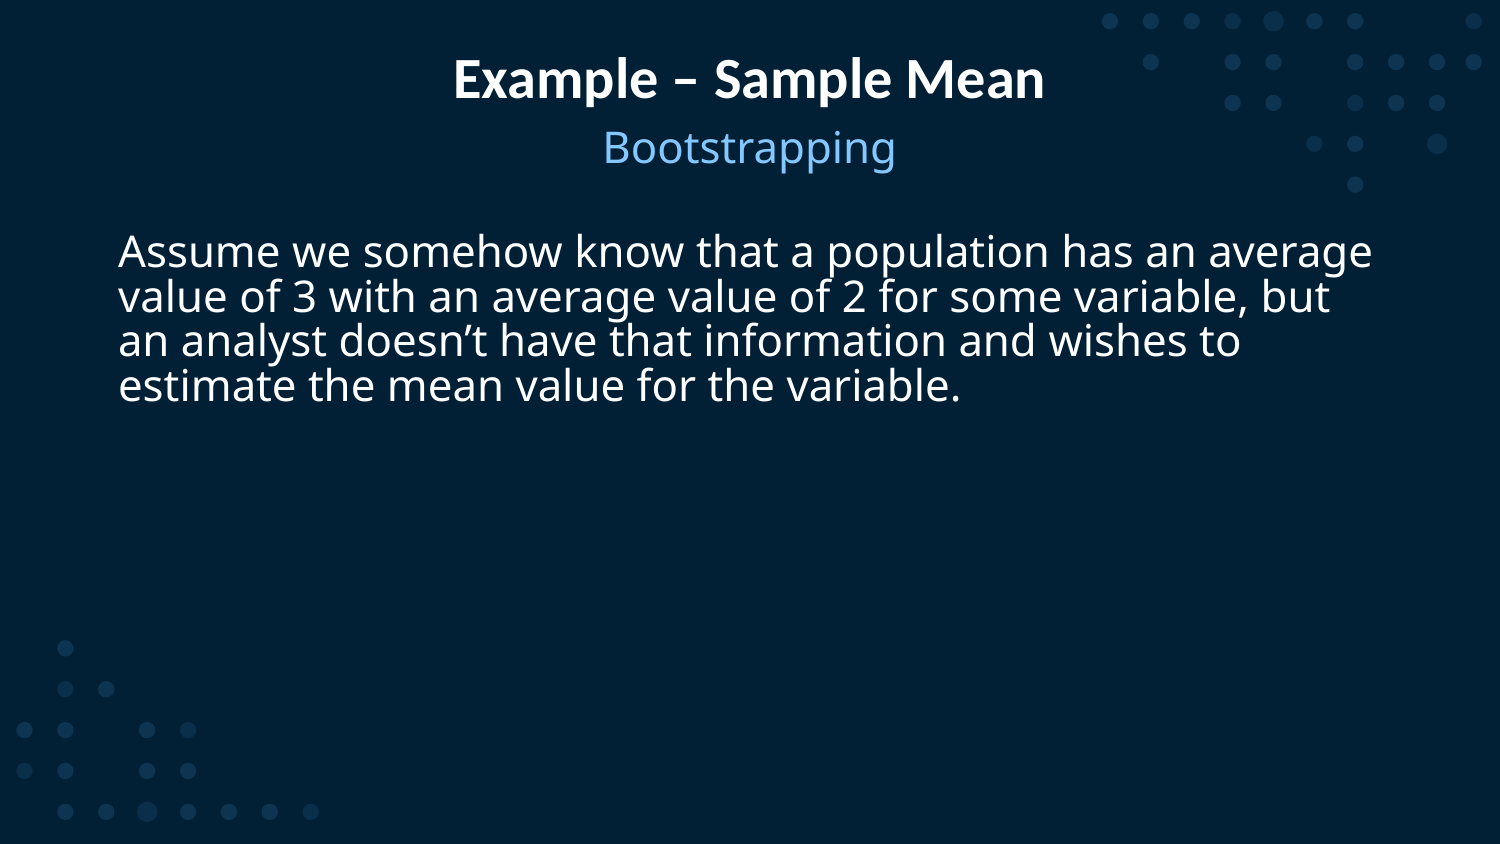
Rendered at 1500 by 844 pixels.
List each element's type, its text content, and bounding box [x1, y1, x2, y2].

list Assume we somehow know that a population has an average value of 3 with an average value of 2 for some variable, but an analyst doesn’t have that information and wishes to estimate the mean value for the variable. [103, 224, 1397, 760]
list Bootstrapping [103, 120, 1397, 196]
title Example – Sample Mean [103, 44, 1397, 120]
